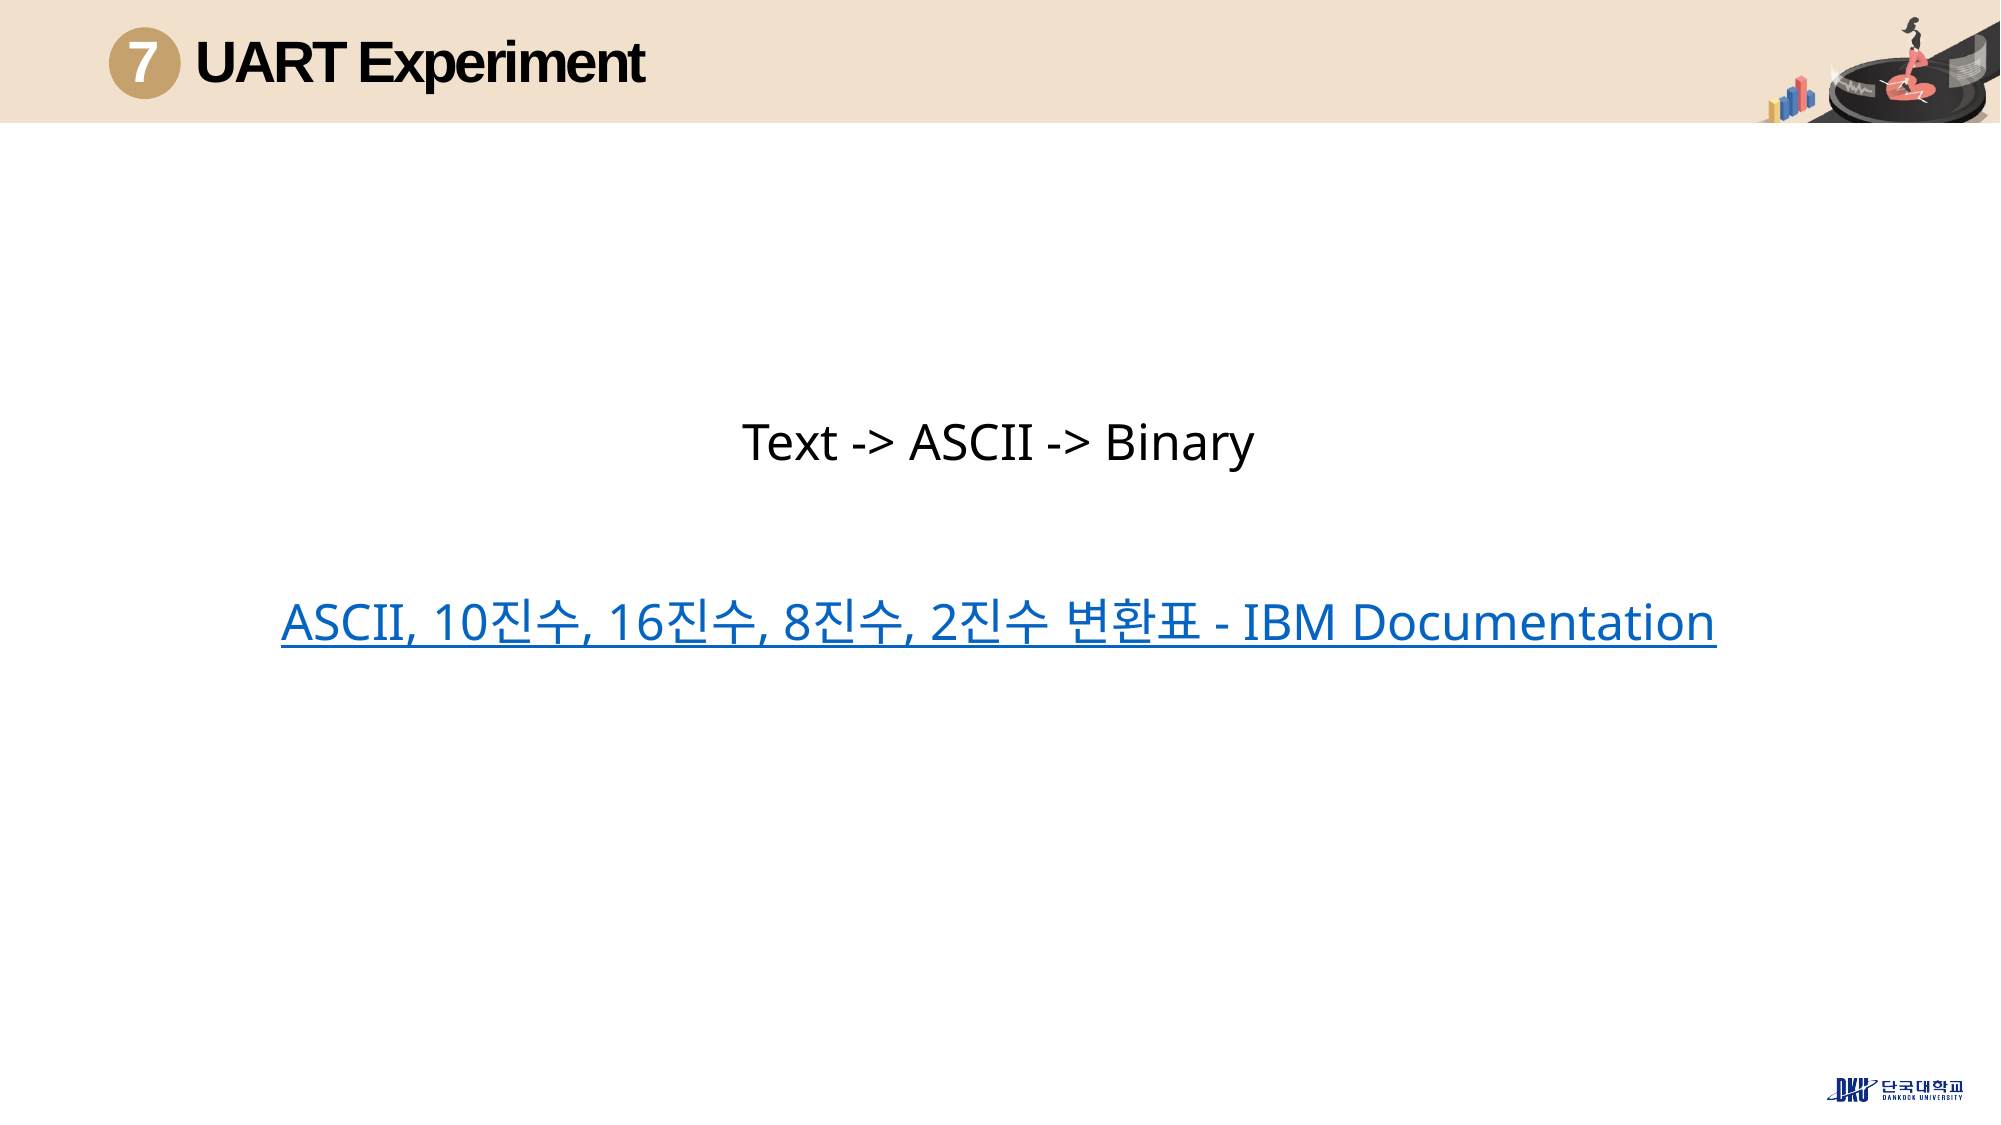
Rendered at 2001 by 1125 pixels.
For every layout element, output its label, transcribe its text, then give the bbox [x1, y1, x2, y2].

text_box Text -> ASCII -> Binary ASCII, 10진수, 16진수, 8진수, 2진수 변환표 - IBM Documentation [108, 403, 1889, 731]
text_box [108, 17, 181, 103]
text_box UART Experiment [181, 17, 1244, 102]
picture [0, 0, 2000, 1125]
